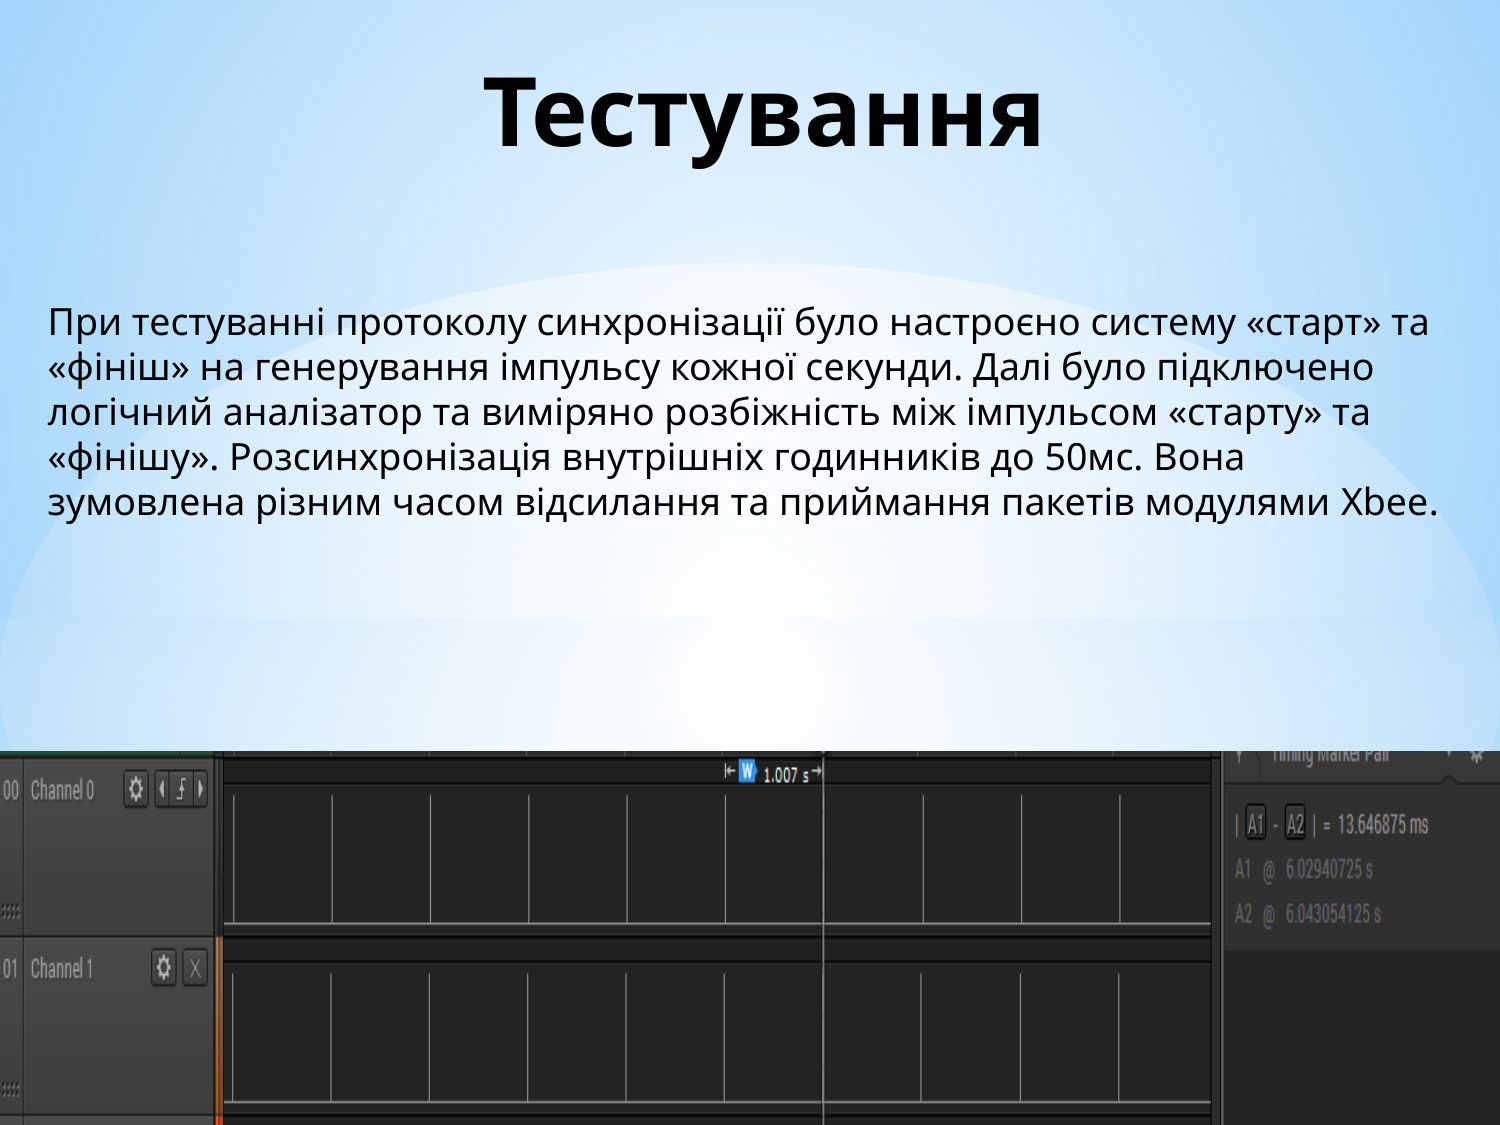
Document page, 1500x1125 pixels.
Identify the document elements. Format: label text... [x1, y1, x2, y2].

text_box При тестуванні протоколу синхронізації було настроєно систему «старт» та «фініш» на генерування імпульсу кожної секунди. Далі було підключено логічний аналізатор та виміряно розбіжність між імпульсом «старту» та «фінішу». Розсинхронізація внутрішніх годинників до 50мс. Вона зумовлена різним часом відсилання та приймання пакетів модулями Xbee. [32, 290, 1463, 531]
picture [0, 751, 1500, 1125]
title Тестування [159, 42, 1370, 290]
